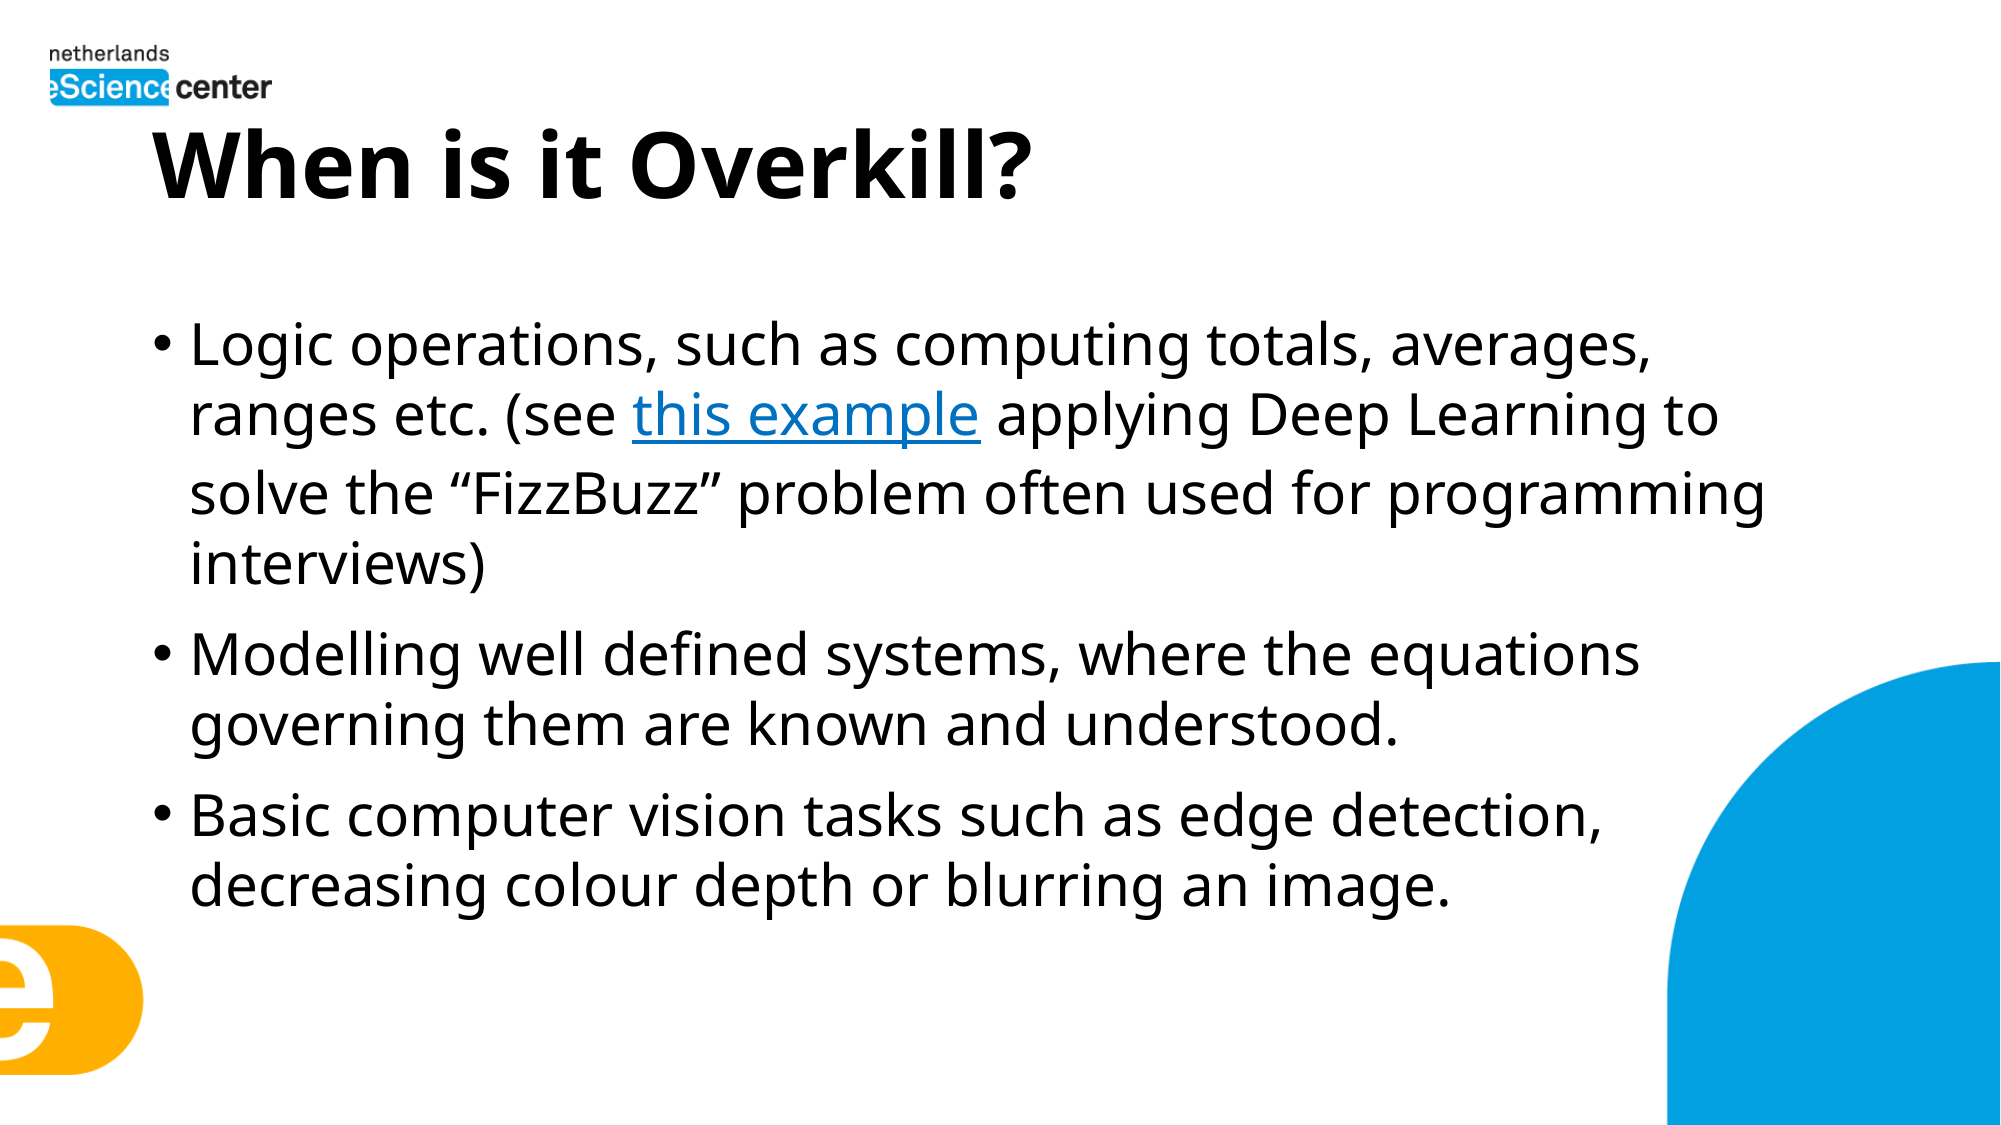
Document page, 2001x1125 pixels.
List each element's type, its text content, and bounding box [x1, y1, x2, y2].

list Logic operations, such as computing totals, averages, ranges etc. (see this example applying Deep Learning to solve the “FizzBuzz” problem often used for programming interviews) Modelling well defined systems, where the equations governing them are known and understood. Basic computer vision tasks such as edge detection, decreasing colour depth or blurring an image. [137, 299, 1863, 1014]
title When is it Overkill? [137, 59, 1863, 278]
picture [0, 0, 2001, 1125]
